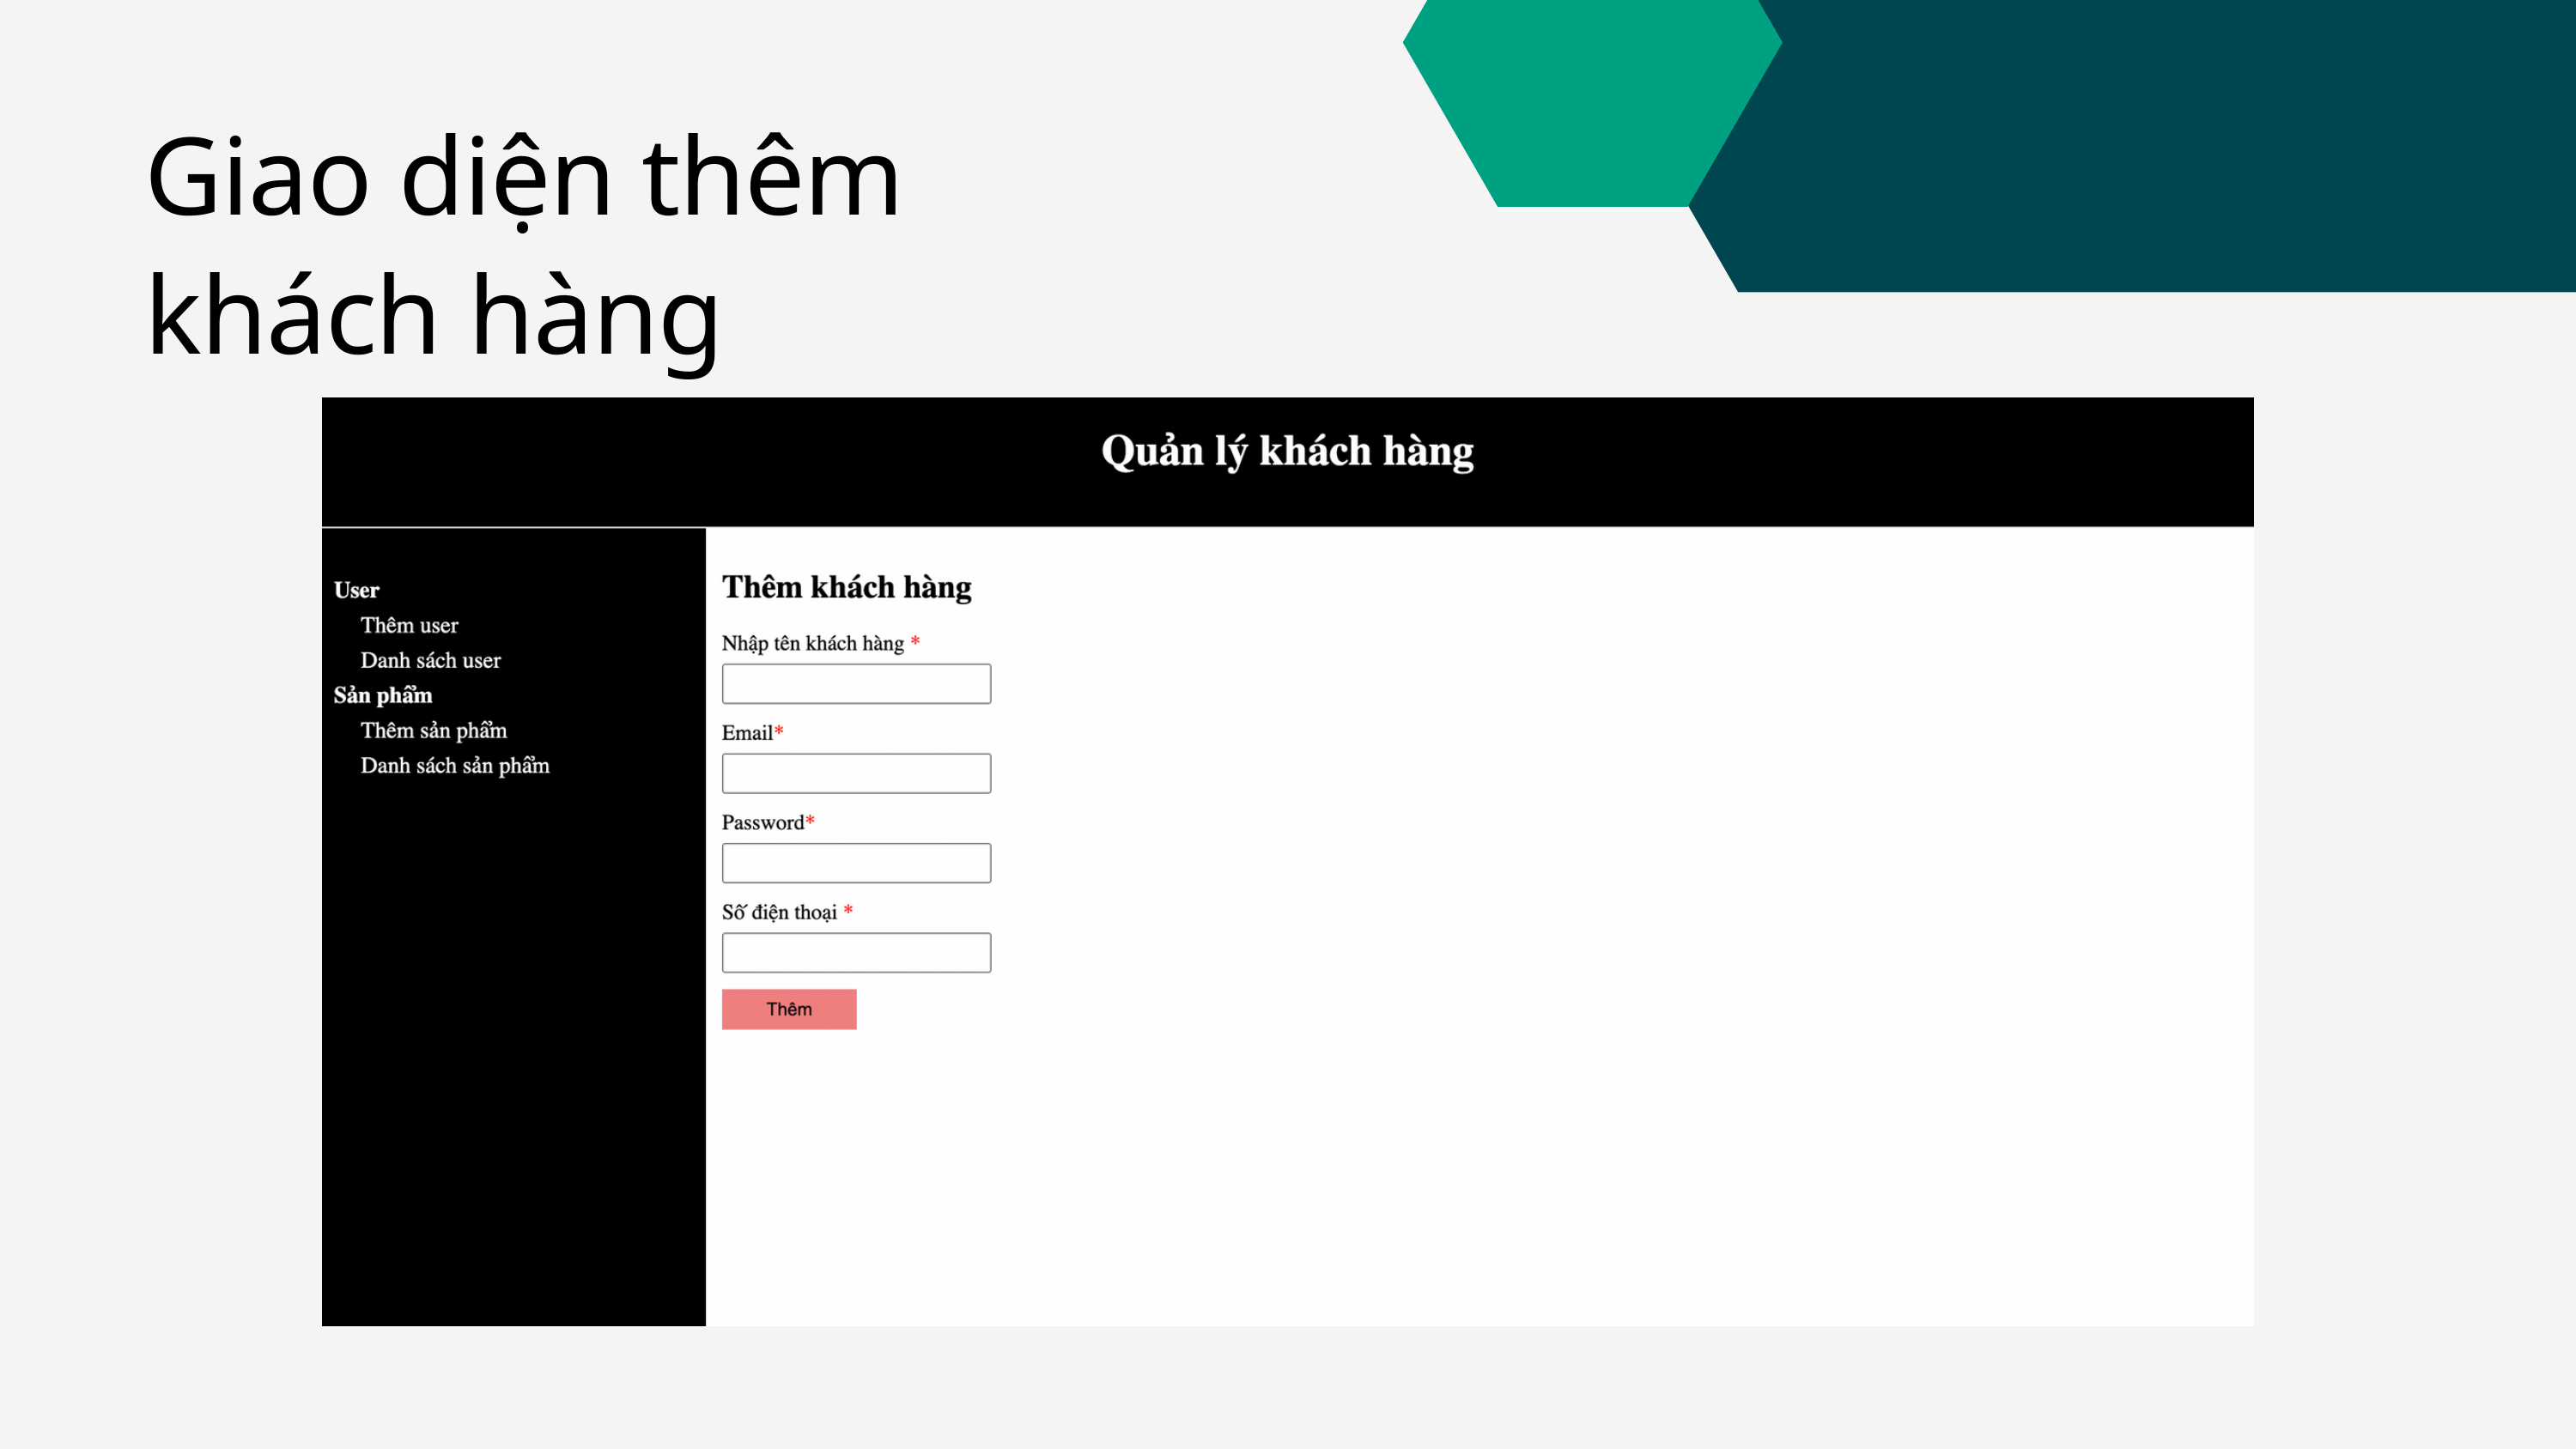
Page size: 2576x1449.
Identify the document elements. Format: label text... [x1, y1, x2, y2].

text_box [1402, 0, 1783, 208]
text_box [1485, 0, 2576, 293]
picture [322, 397, 2254, 1326]
text_box Giao diện thêm khách hàng [144, 96, 1165, 376]
